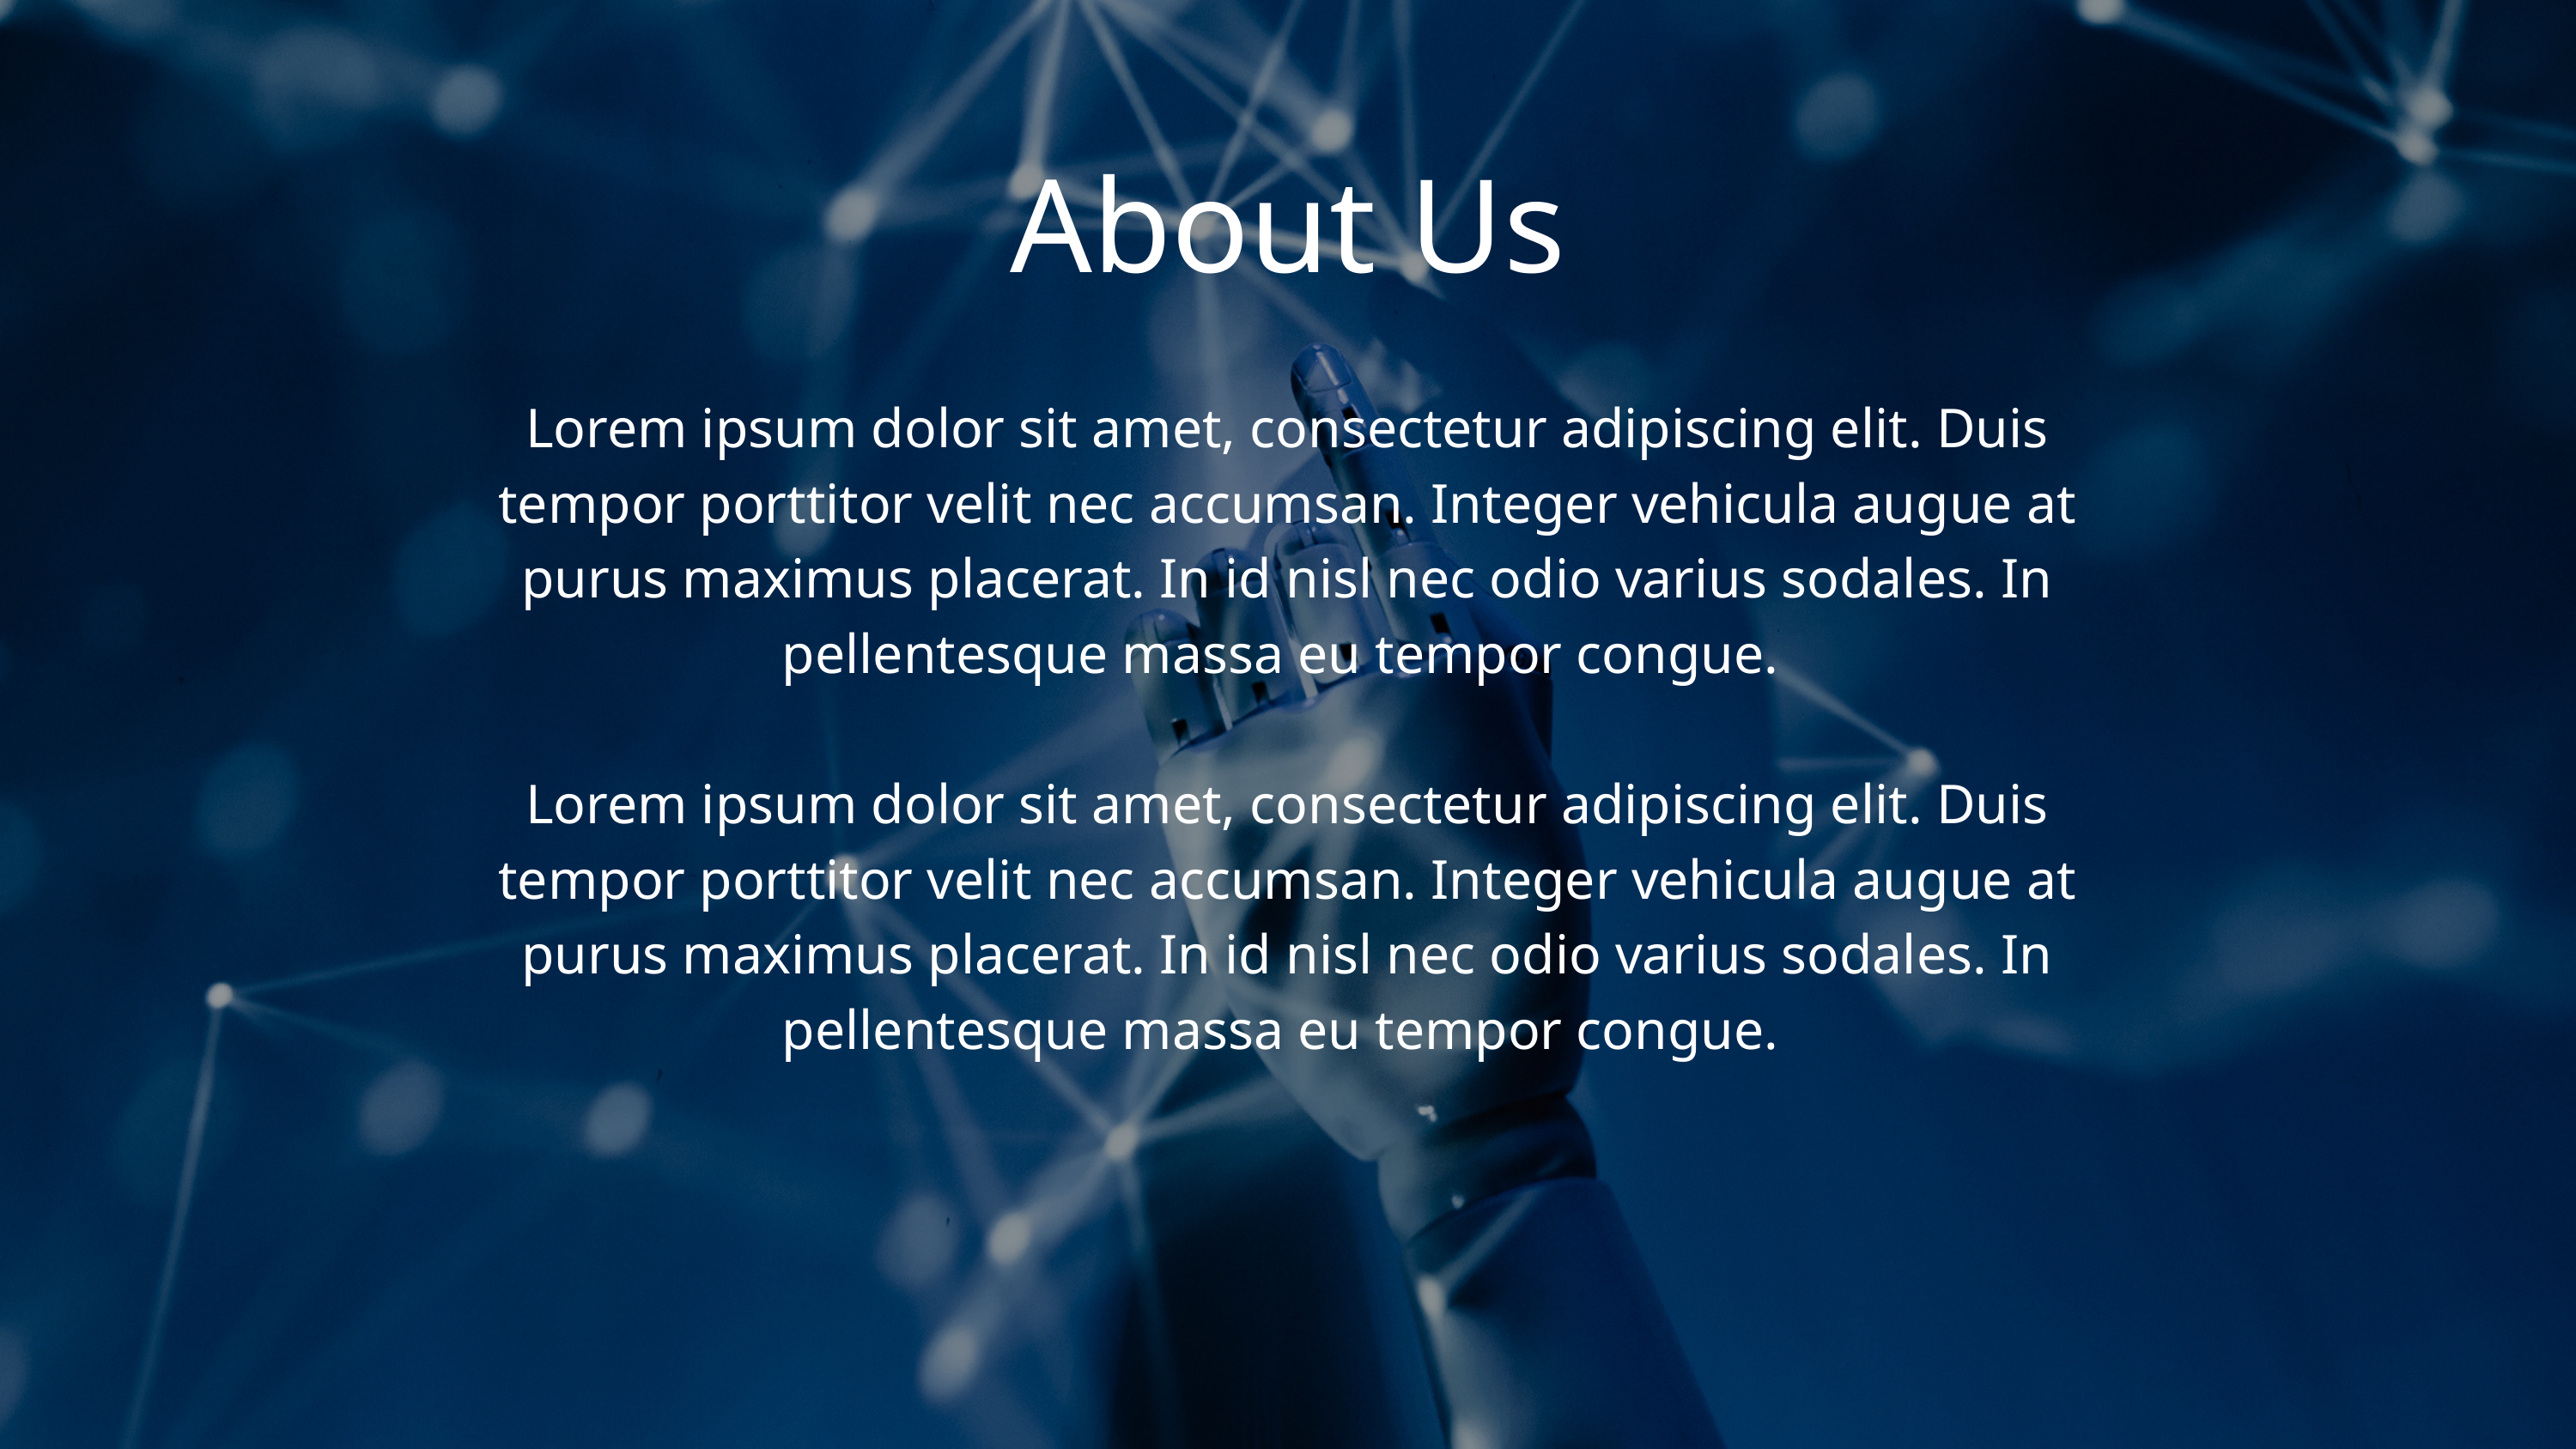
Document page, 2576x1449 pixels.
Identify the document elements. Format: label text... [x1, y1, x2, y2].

text_box About Us [855, 153, 1721, 299]
text_box [0, 0, 2576, 1449]
text_box Lorem ipsum dolor sit amet, consectetur adipiscing elit. Duis tempor porttitor velit nec accumsan. Integer vehicula augue at purus maximus placerat. In id nisl nec odio varius sodales. In pellentesque massa eu tempor congue. Lorem ipsum dolor sit amet, consectetur adipiscing elit. Duis tempor porttitor velit nec accumsan. Integer vehicula augue at purus maximus placerat. In id nisl nec odio varius sodales. In pellentesque massa eu tempor congue. [444, 383, 2132, 1060]
